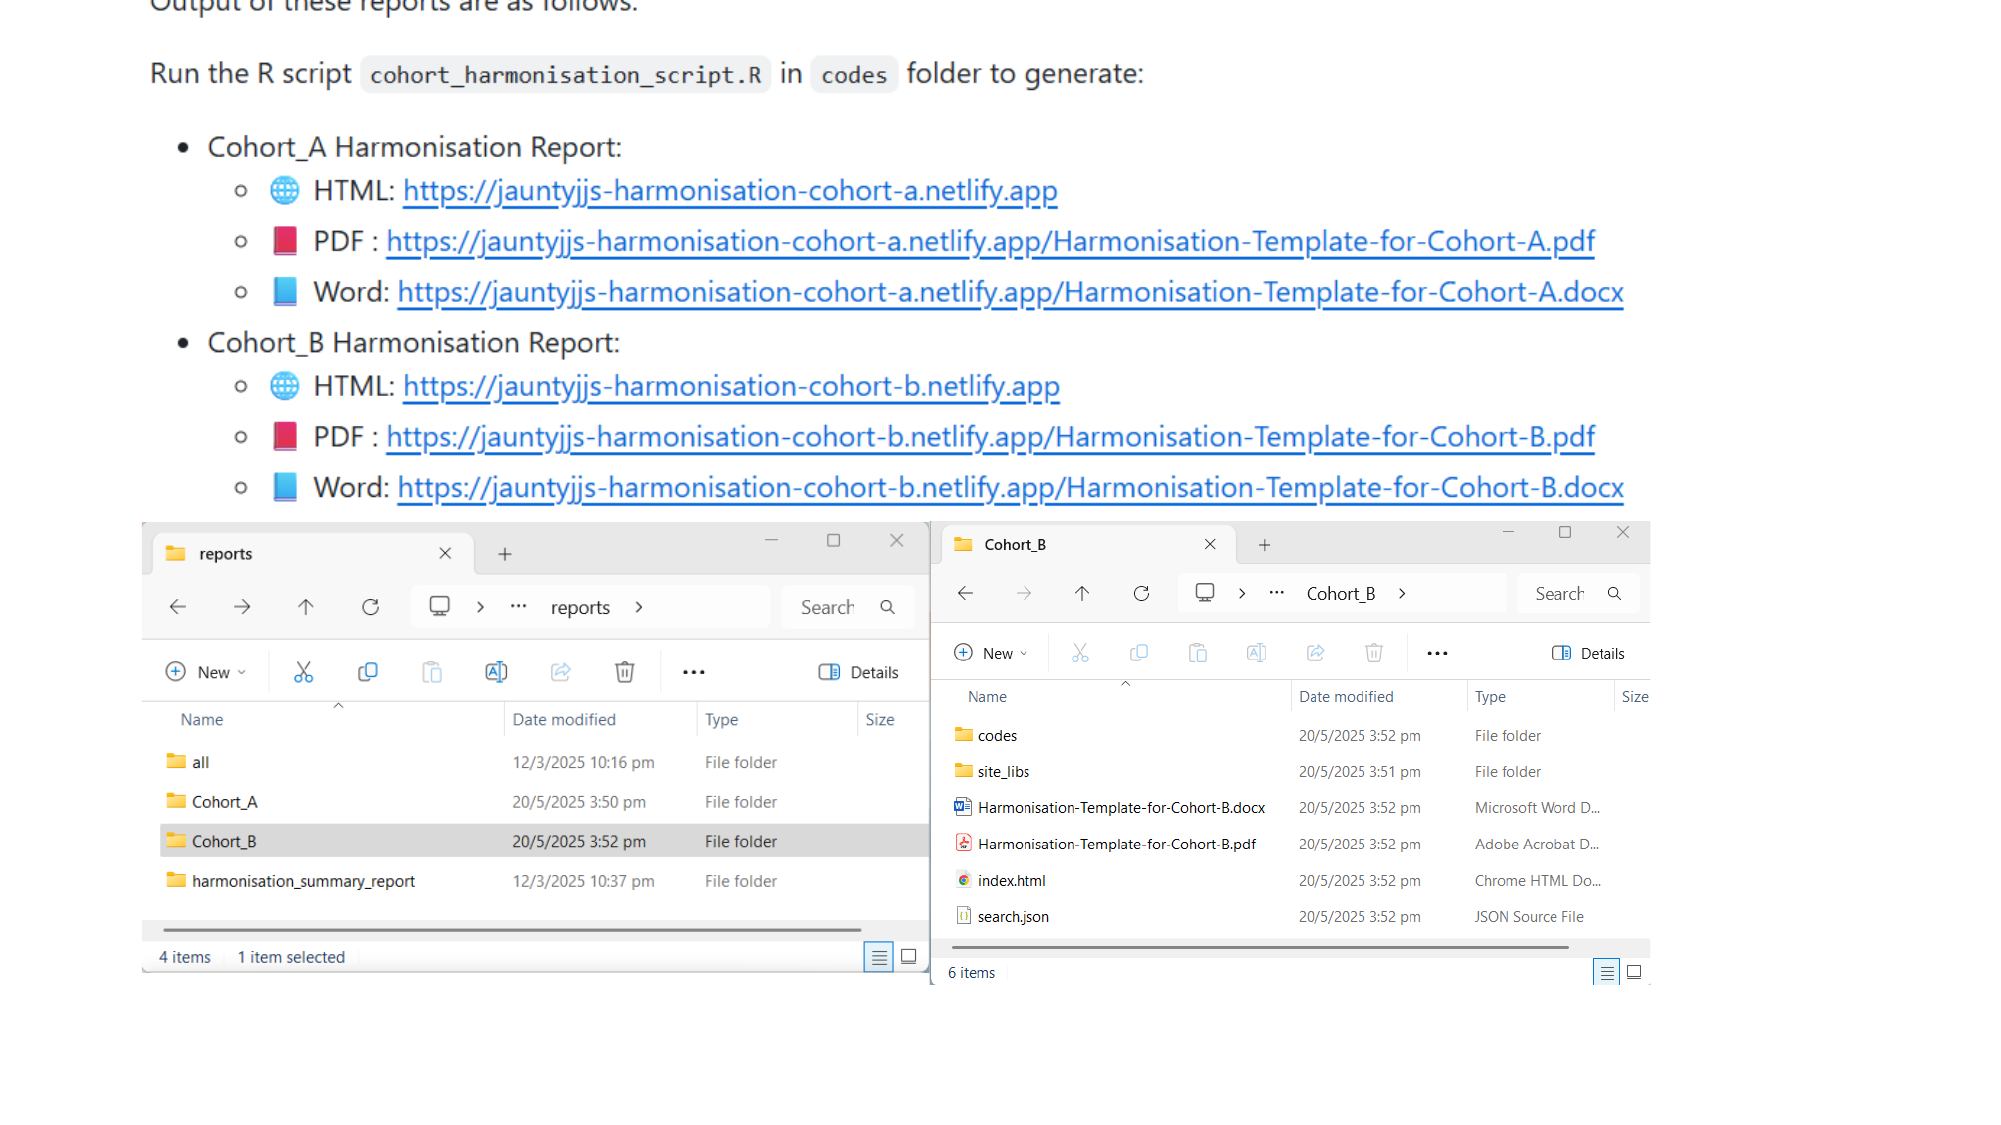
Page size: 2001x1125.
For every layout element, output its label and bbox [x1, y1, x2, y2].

text_box [141, 0, 1651, 985]
